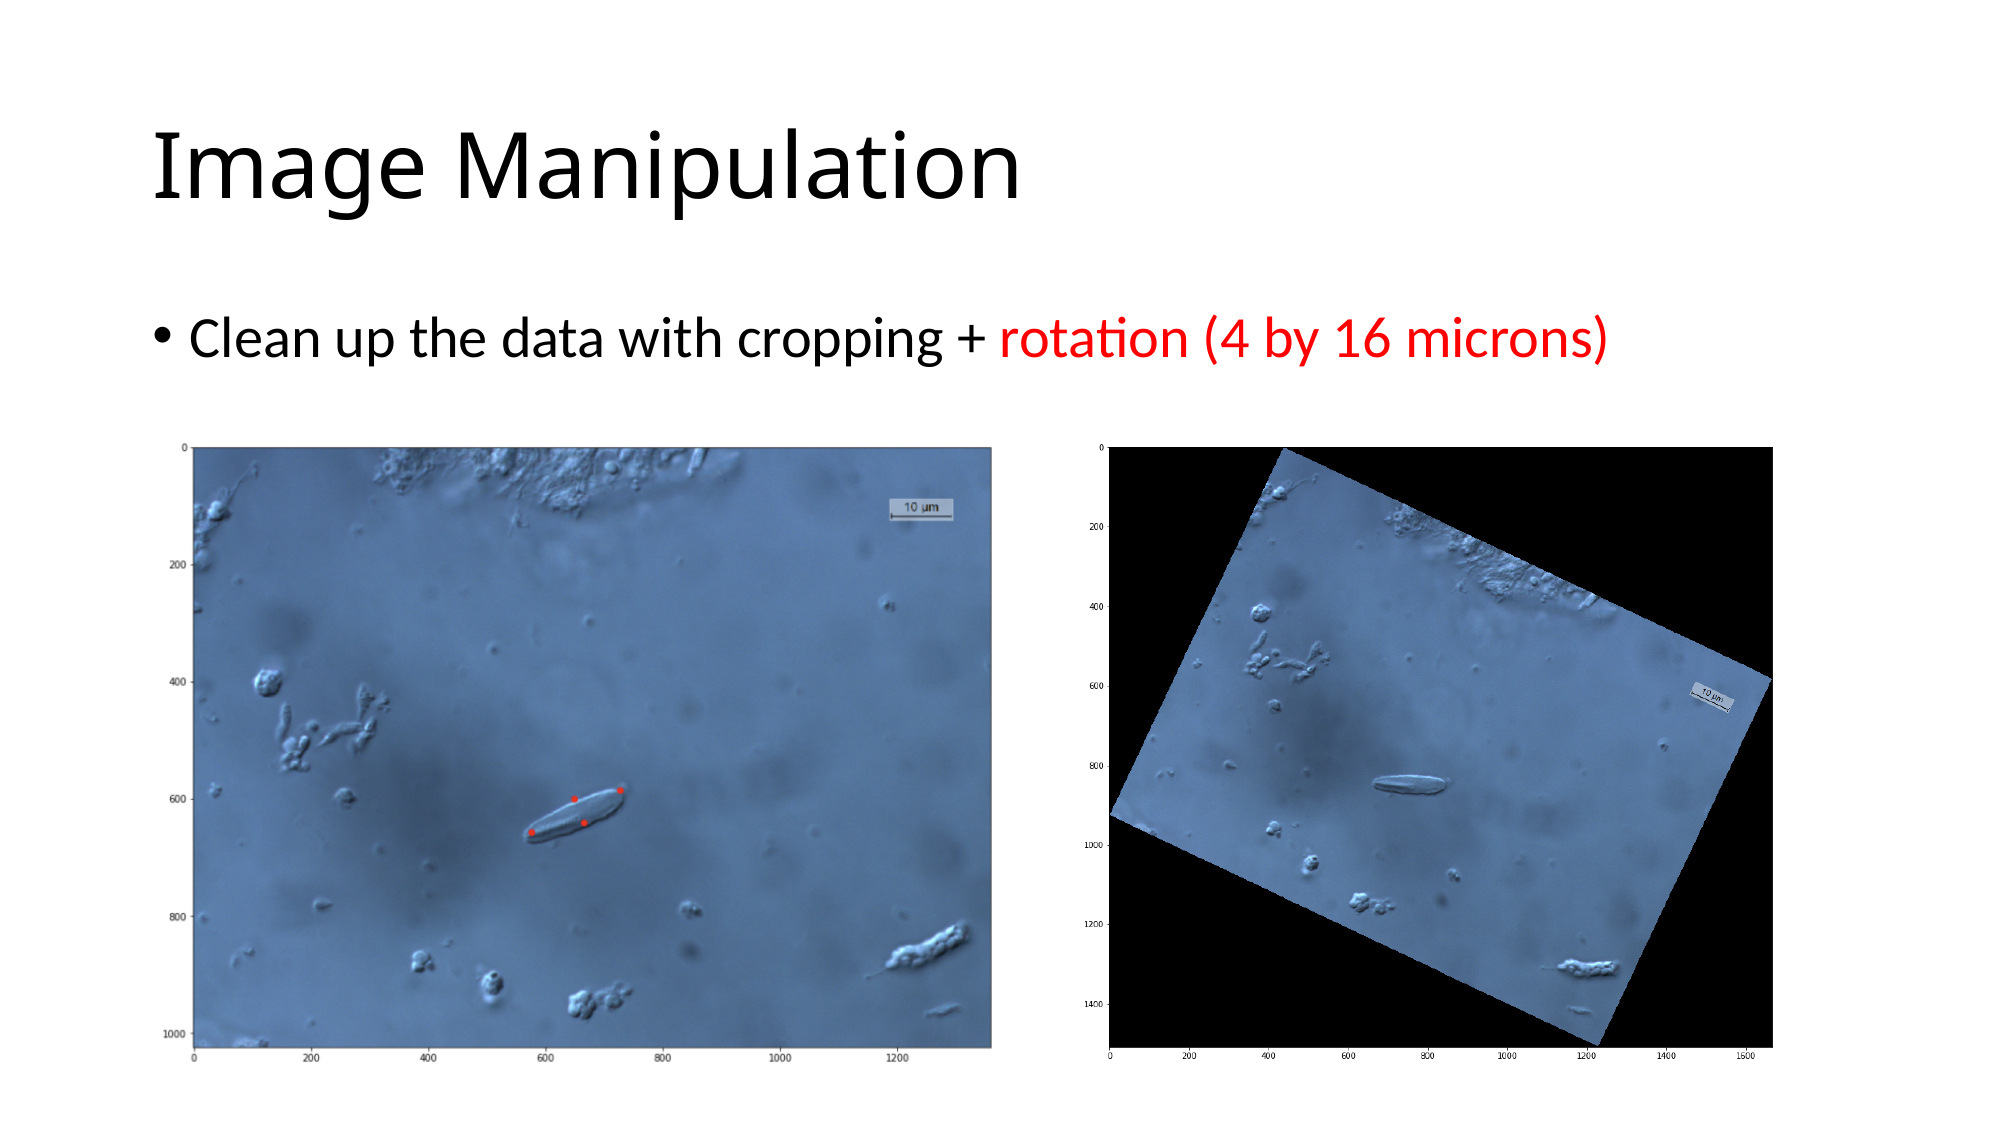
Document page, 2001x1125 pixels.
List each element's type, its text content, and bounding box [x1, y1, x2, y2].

picture [1082, 439, 1781, 1064]
list Clean up the data with cropping + rotation (4 by 16 microns) [137, 299, 1863, 1014]
title Image Manipulation [137, 59, 1863, 278]
picture [158, 439, 1000, 1067]
